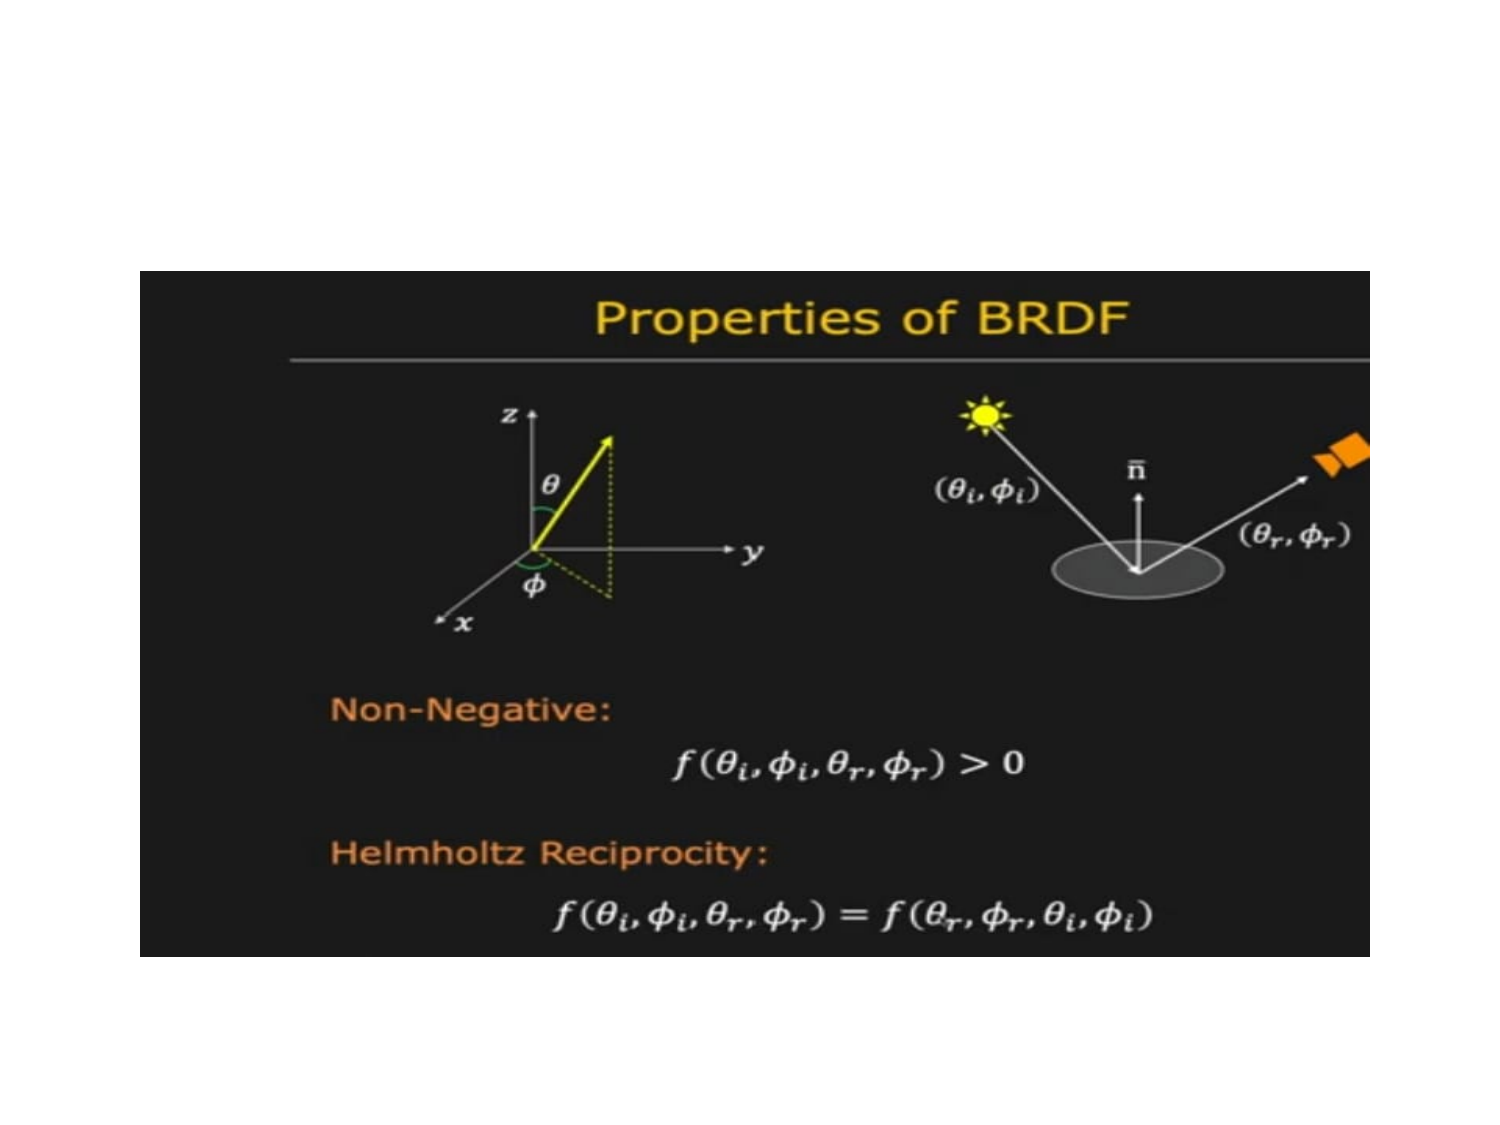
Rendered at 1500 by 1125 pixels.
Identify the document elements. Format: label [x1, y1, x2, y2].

picture [140, 271, 1371, 957]
